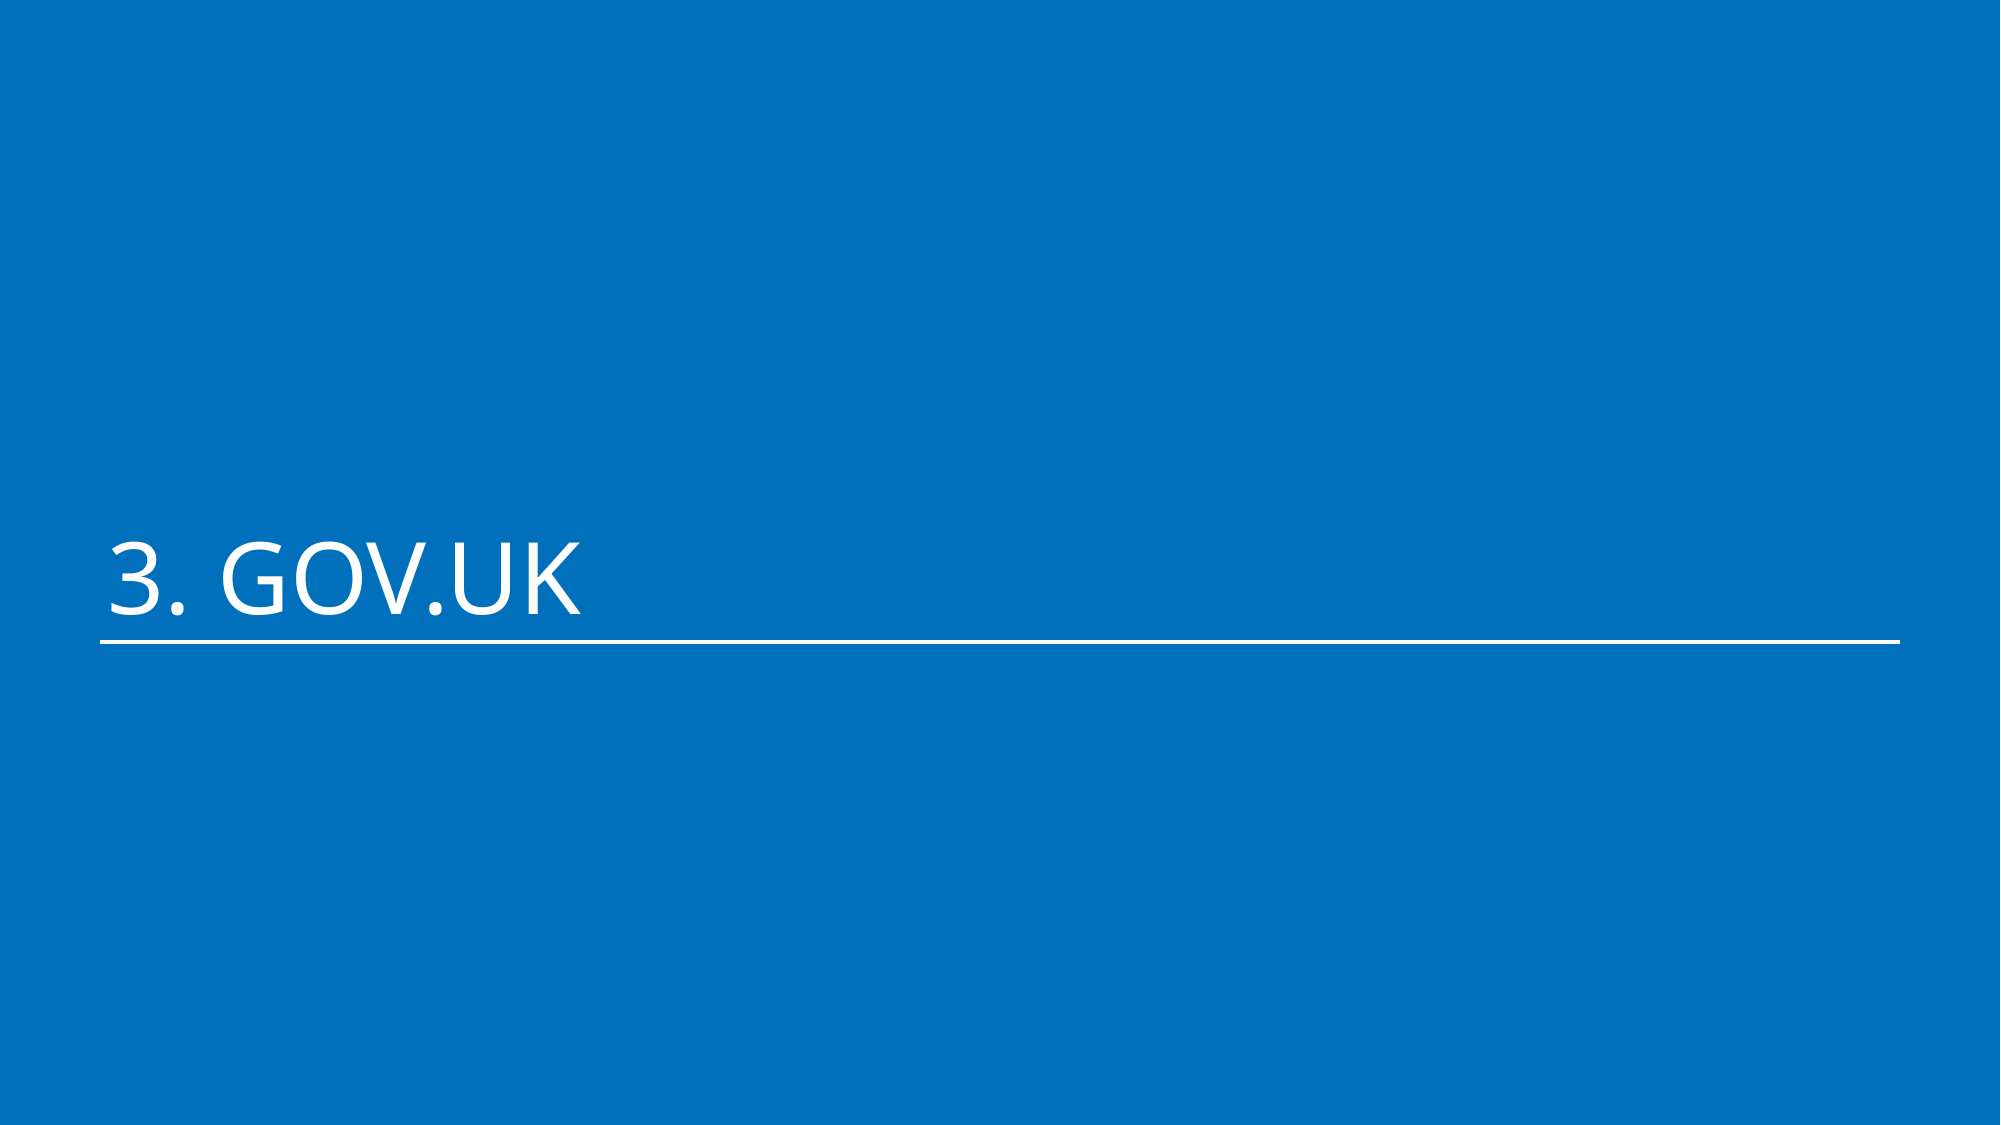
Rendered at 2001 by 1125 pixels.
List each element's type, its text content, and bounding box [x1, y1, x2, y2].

title 3. GOV.UK [99, 482, 1900, 642]
